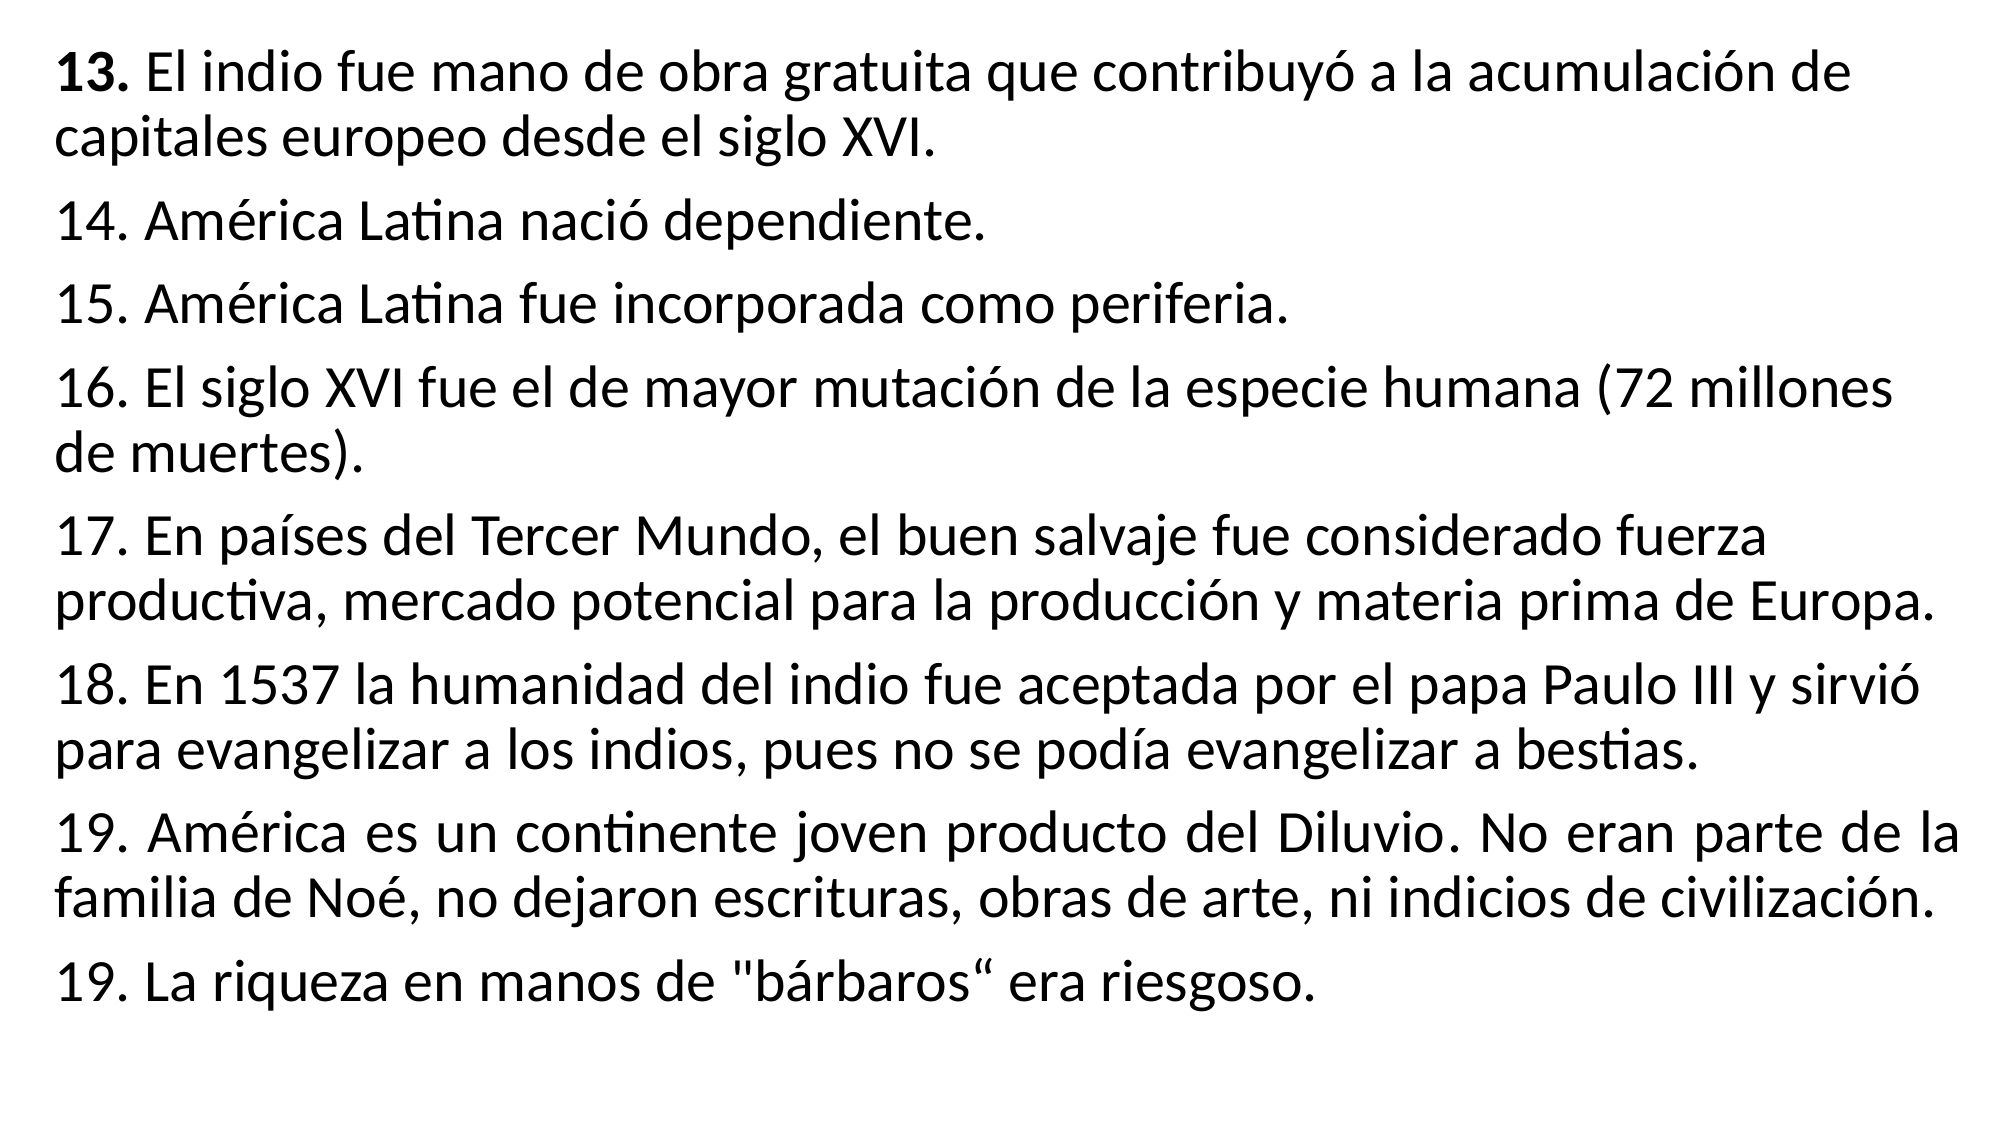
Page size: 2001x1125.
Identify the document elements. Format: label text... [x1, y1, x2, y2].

list 13. El indio fue mano de obra gratuita que contribuyó a la acumulación de capitales europeo desde el siglo XVI. 14. América Latina nació dependiente. 15. América Latina fue incorporada como periferia. 16. El siglo XVI fue el de mayor mutación de la especie humana (72 millones de muertes). 17. En países del Tercer Mundo, el buen salvaje fue considerado fuerza productiva, mercado potencial para la producción y materia prima de Europa. 18. En 1537 la humanidad del indio fue aceptada por el papa Paulo III y sirvió para evangelizar a los indios, pues no se podía evangelizar a bestias. 19. América es un continente joven producto del Diluvio. No eran parte de la familia de Noé, no dejaron escrituras, obras de arte, ni indicios de civilización. 19. La riqueza en manos de "bárbaros“ era riesgoso. [39, 32, 1978, 1125]
